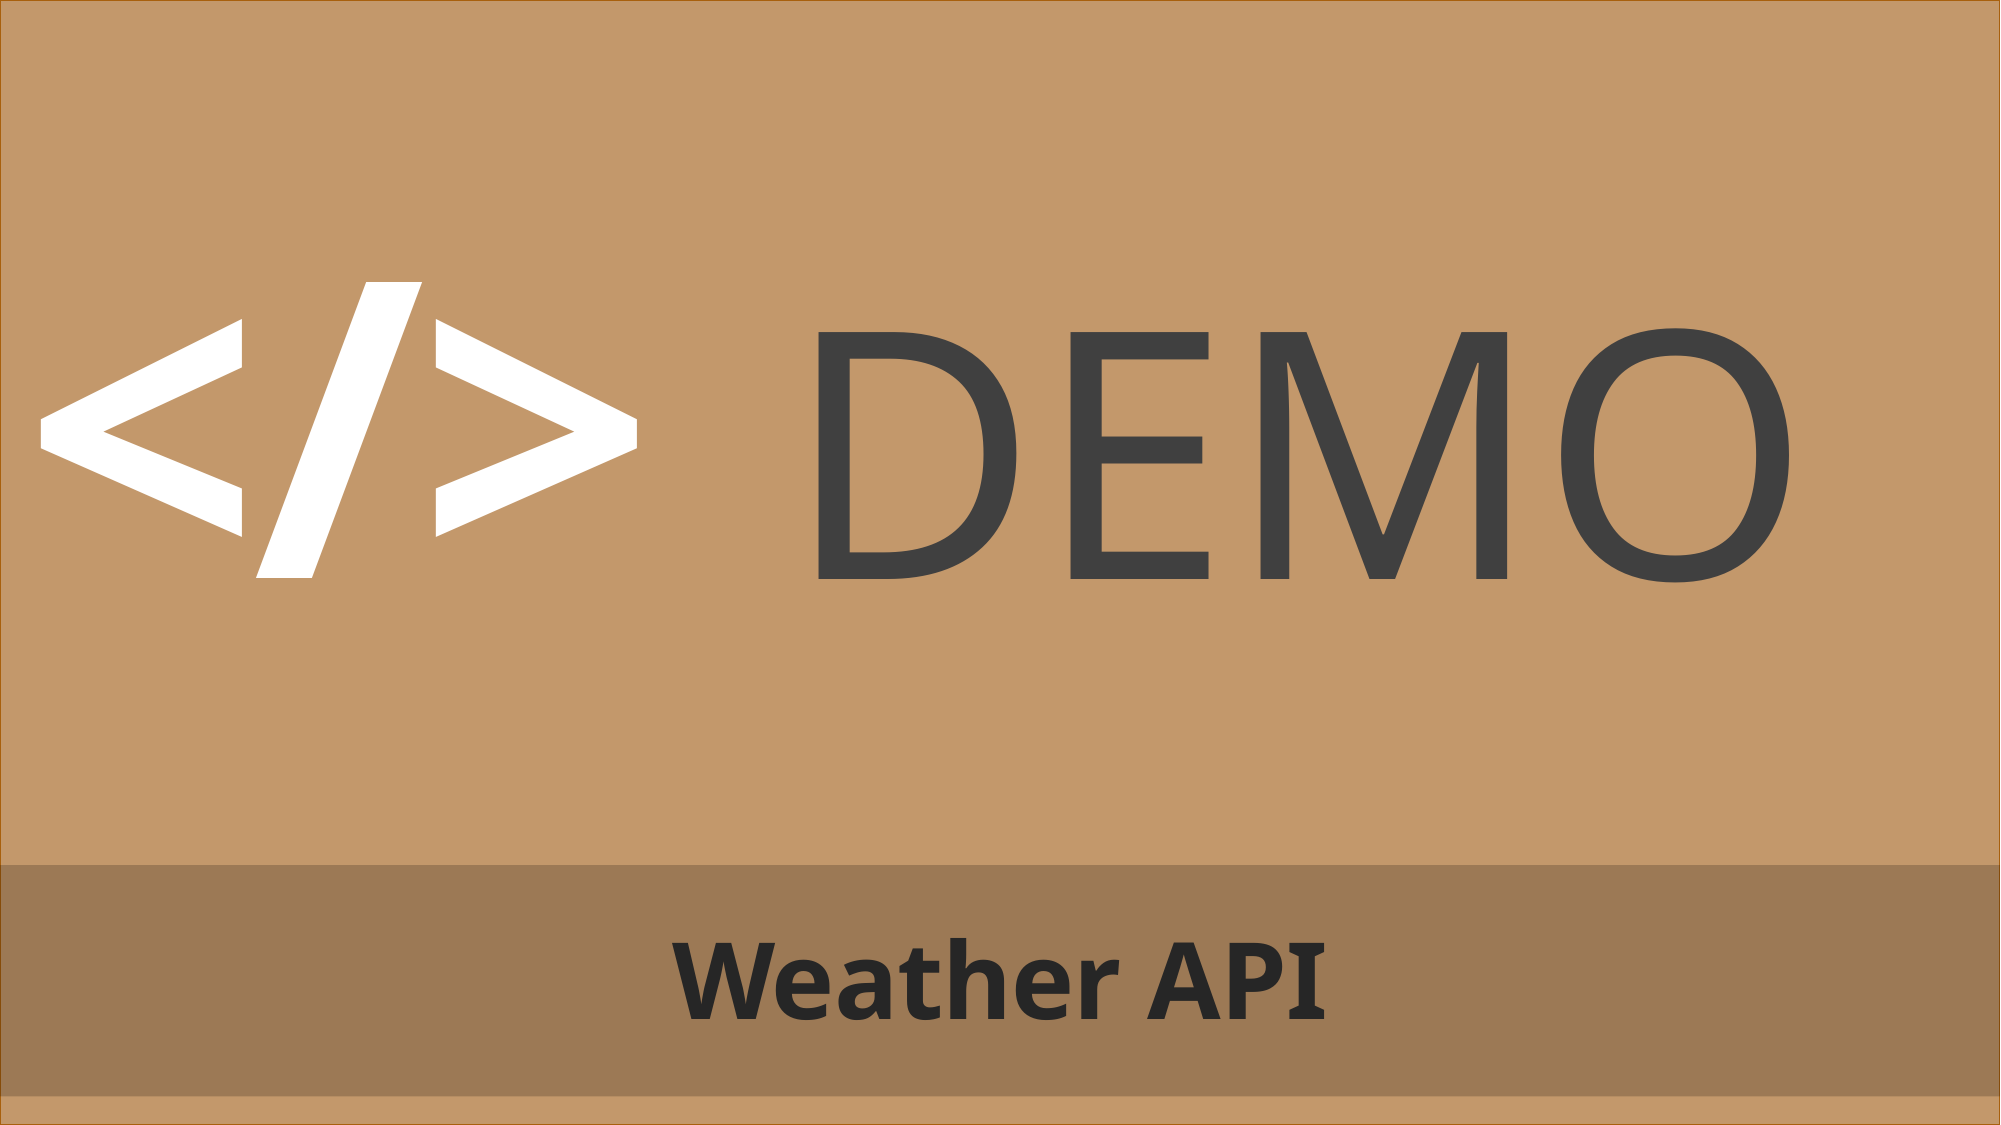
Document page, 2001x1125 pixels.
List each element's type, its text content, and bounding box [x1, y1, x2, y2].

title Weather API [32, 924, 1968, 1049]
text_box [0, 1098, 2000, 1125]
text_box </> [0, 304, 707, 671]
text_box DEMO [770, 467, 1871, 658]
text_box [0, 864, 2000, 1098]
text_box [0, 0, 2000, 864]
